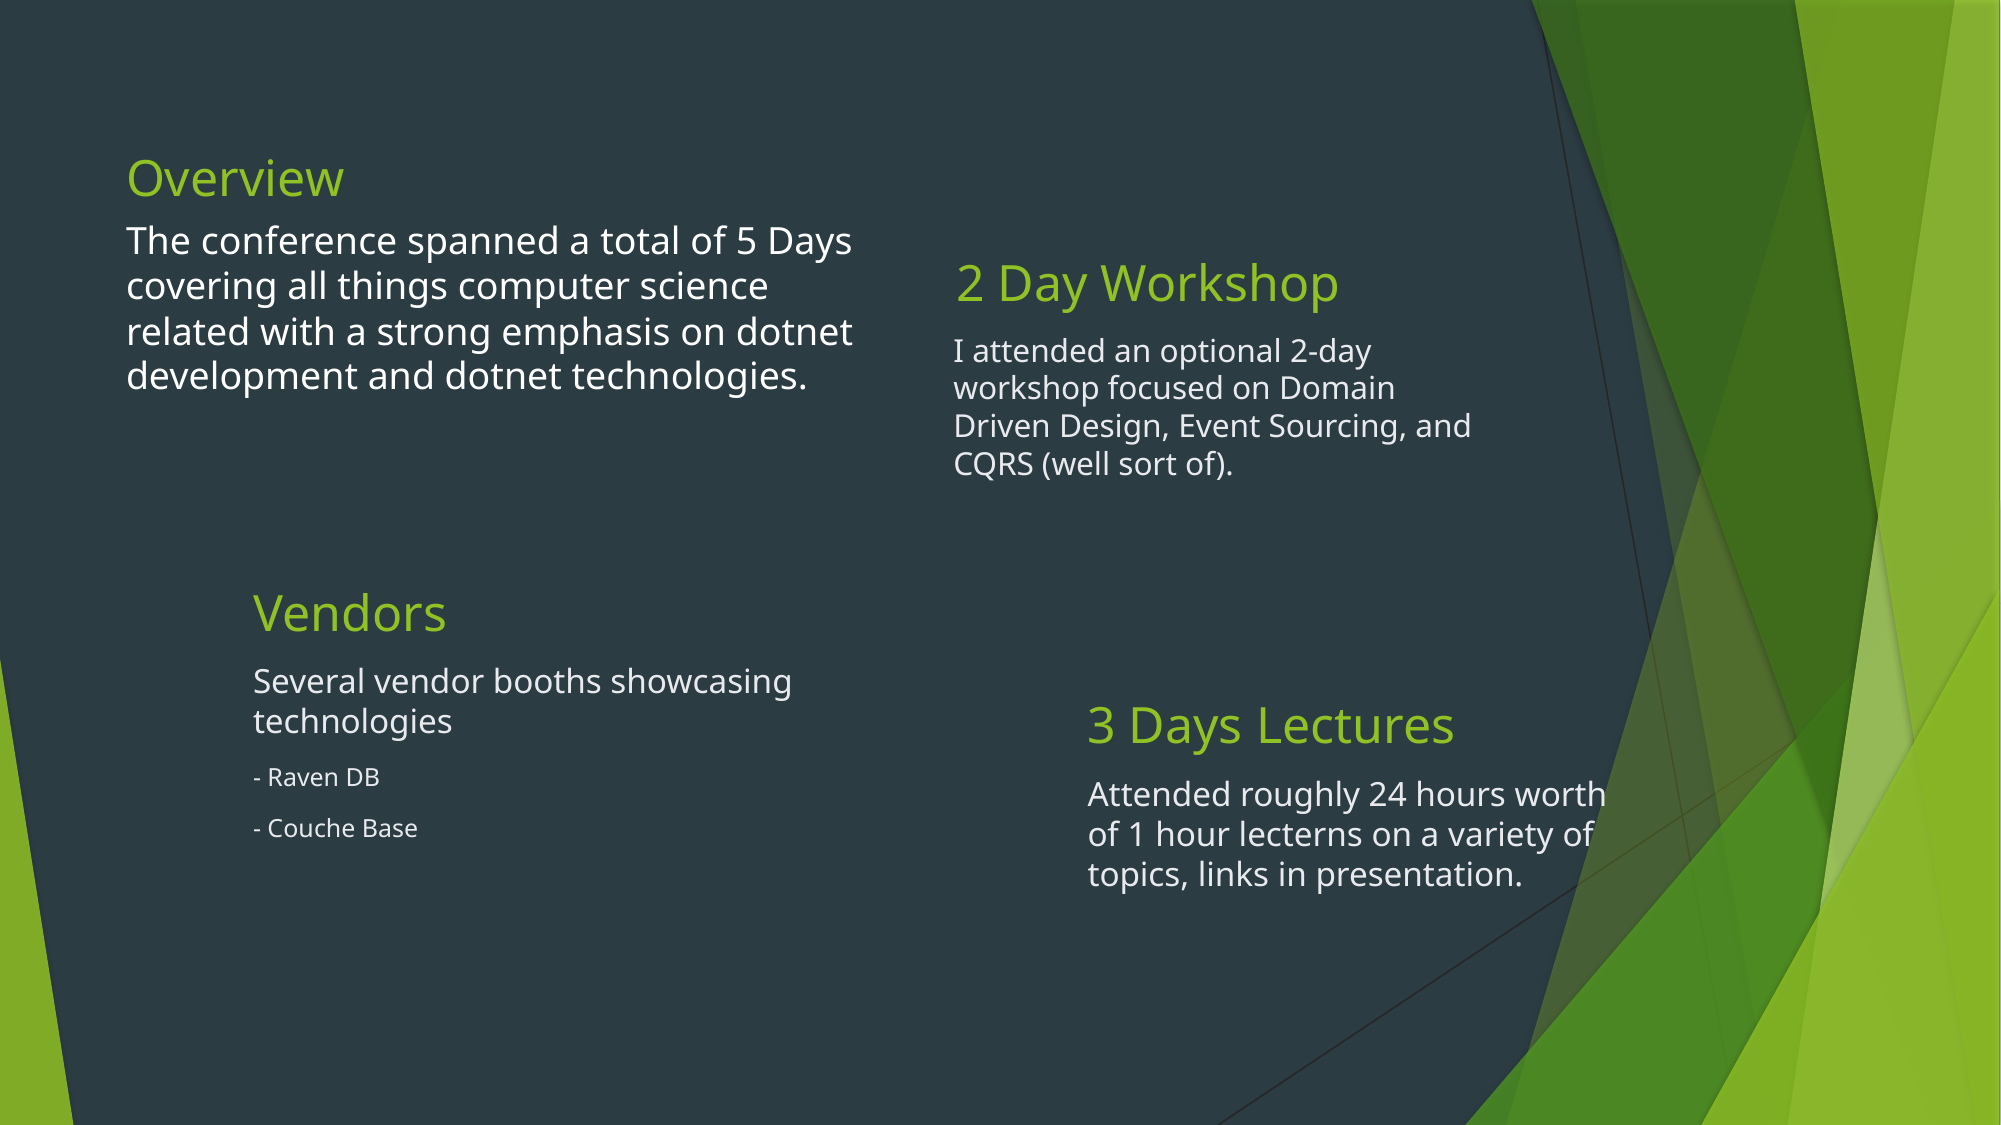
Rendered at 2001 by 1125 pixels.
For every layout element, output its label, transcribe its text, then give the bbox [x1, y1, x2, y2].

text_box Vendors [238, 516, 816, 649]
text_box Overview [111, 4, 689, 210]
list I attended an optional 2-day workshop focused on Domain Driven Design, Event Sourcing, and CQRS (well sort of). [938, 323, 1516, 491]
text_box Several vendor booths showcasing technologies - Raven DB - Couche Base [238, 653, 816, 915]
title 2 Day Workshop [941, 186, 1519, 319]
text_box 3 Days Lectures [1072, 628, 1650, 761]
text_box Attended roughly 24 hours worth of 1 hour lecterns on a variety of topics, links in presentation. [1072, 765, 1650, 934]
text_box The conference spanned a total of 5 Days covering all things computer science related with a strong emphasis on dotnet development and dotnet technologies. [111, 210, 876, 517]
